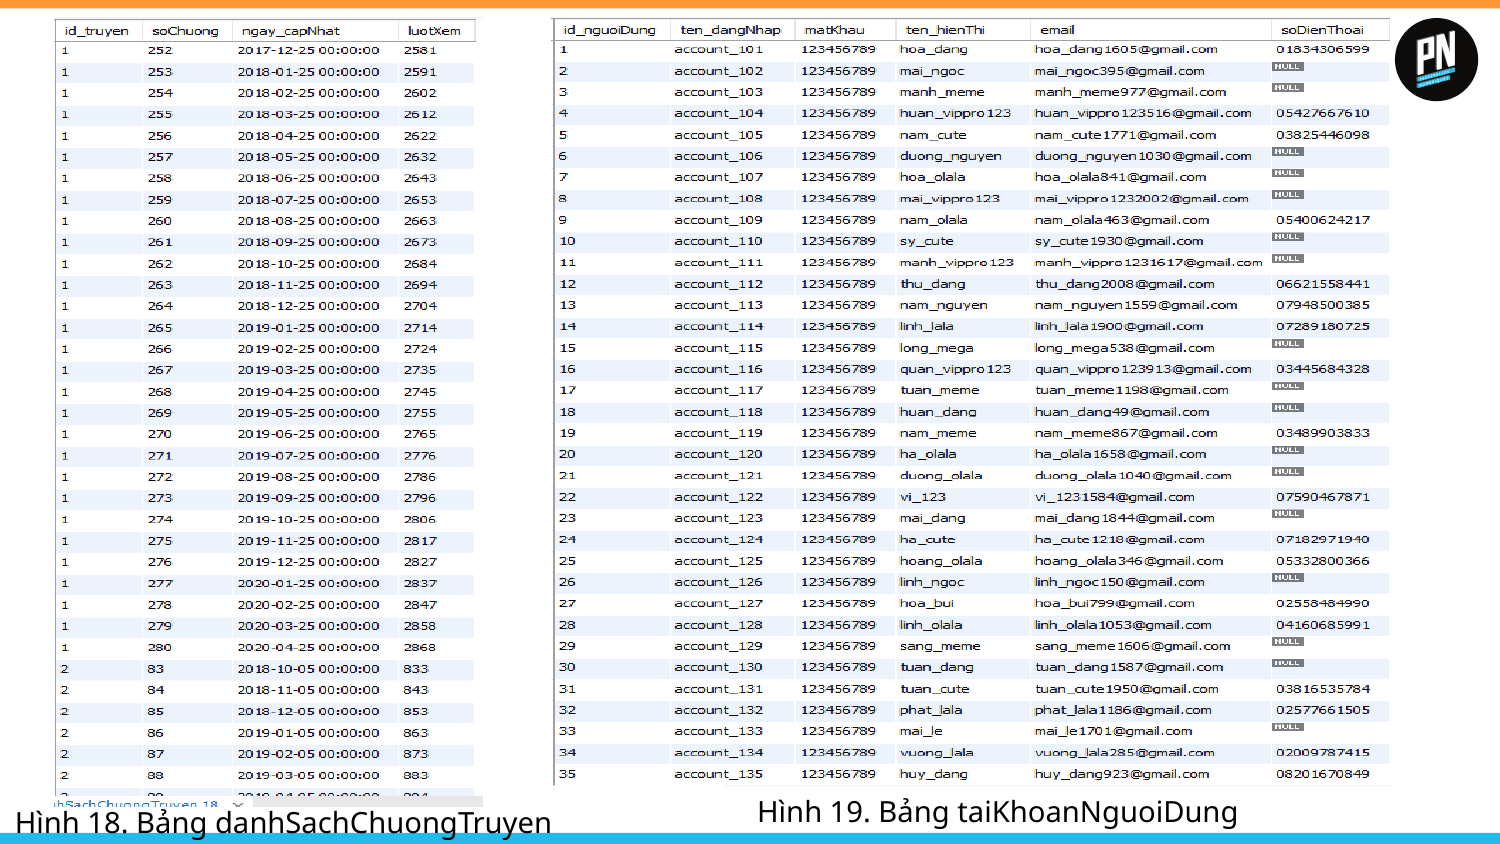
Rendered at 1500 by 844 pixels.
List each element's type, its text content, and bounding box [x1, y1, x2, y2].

picture [1394, 17, 1479, 102]
text_box Hình 18. Bảng danhSachChuongTruyen [0, 796, 634, 844]
picture [551, 17, 1392, 786]
picture [53, 17, 483, 808]
text_box Hình 19. Bảng taiKhoanNguoiDung [742, 794, 1321, 836]
